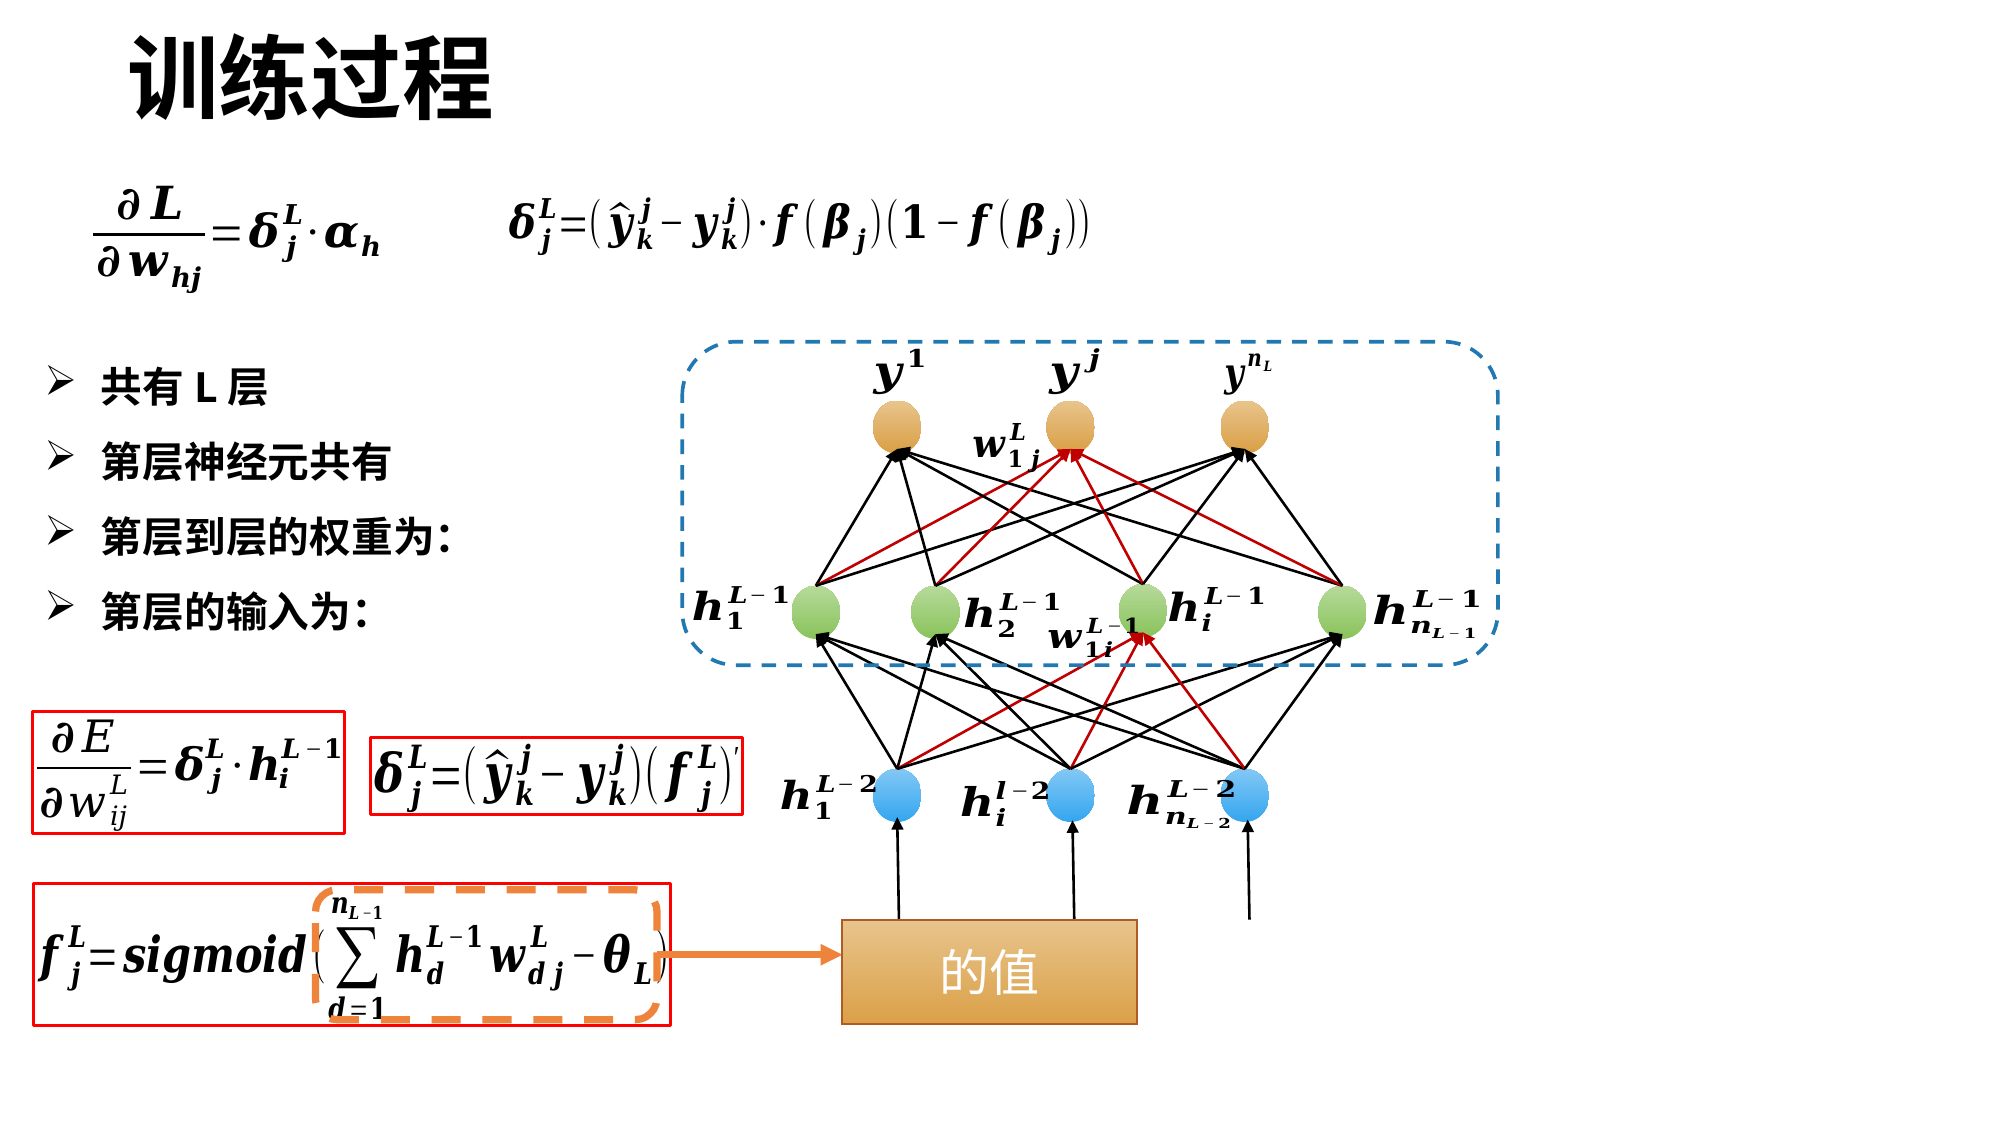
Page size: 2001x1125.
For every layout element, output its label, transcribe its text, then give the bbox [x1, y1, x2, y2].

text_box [1142, 637, 1245, 769]
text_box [1244, 639, 1343, 769]
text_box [1244, 453, 1343, 586]
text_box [935, 453, 1244, 586]
text_box [873, 769, 922, 822]
text_box 训练过程 [112, 26, 1388, 189]
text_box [815, 453, 897, 586]
text_box [314, 888, 658, 1021]
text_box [935, 639, 1142, 769]
text_box [1220, 769, 1270, 823]
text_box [815, 639, 935, 769]
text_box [1142, 453, 1244, 585]
text_box [1046, 769, 1095, 823]
text_box [682, 341, 1498, 666]
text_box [897, 453, 935, 586]
